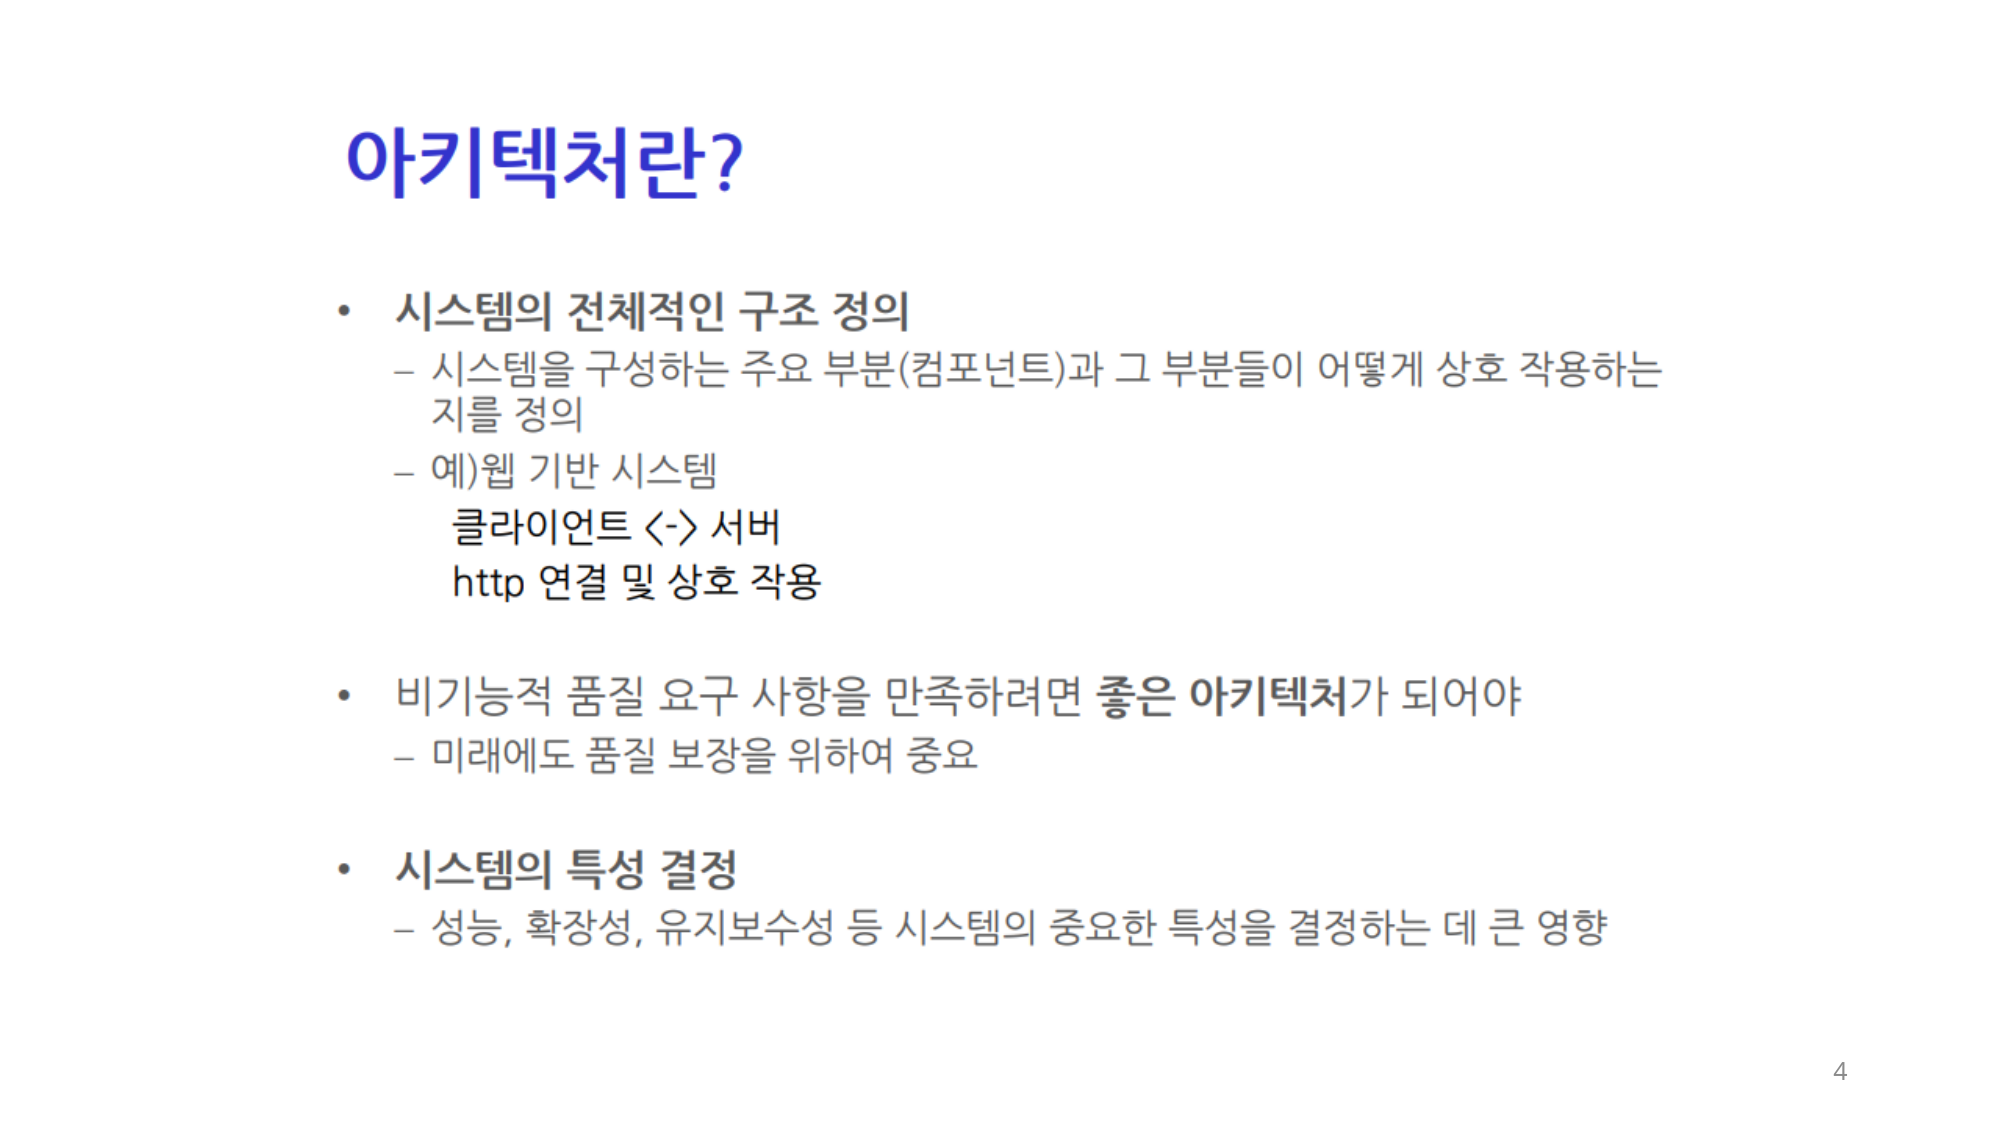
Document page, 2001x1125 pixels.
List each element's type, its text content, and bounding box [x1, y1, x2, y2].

slide_number 4 [1412, 1042, 1863, 1103]
picture [283, 94, 1717, 1031]
